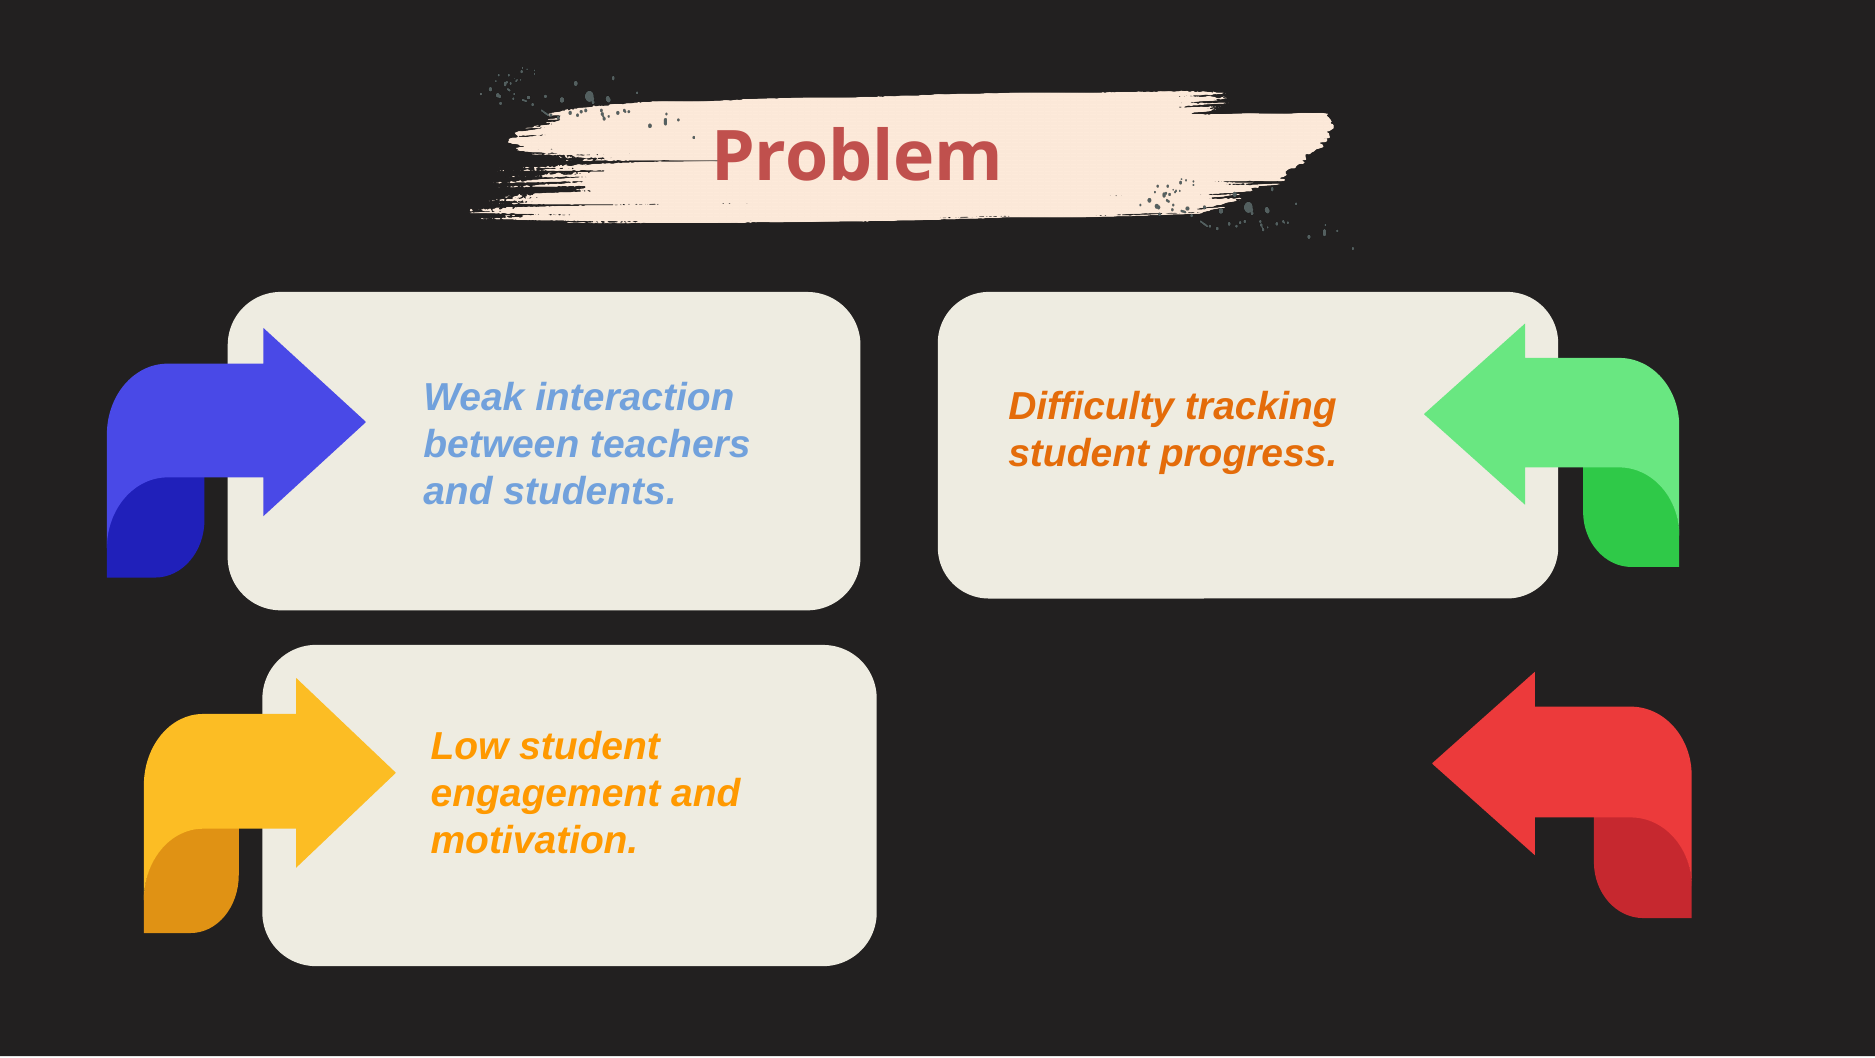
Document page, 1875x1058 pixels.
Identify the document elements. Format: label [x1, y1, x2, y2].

text_box [937, 291, 1680, 599]
text_box [467, 66, 1354, 251]
text_box [1431, 671, 1692, 919]
text_box [106, 291, 881, 611]
text_box [143, 644, 911, 967]
